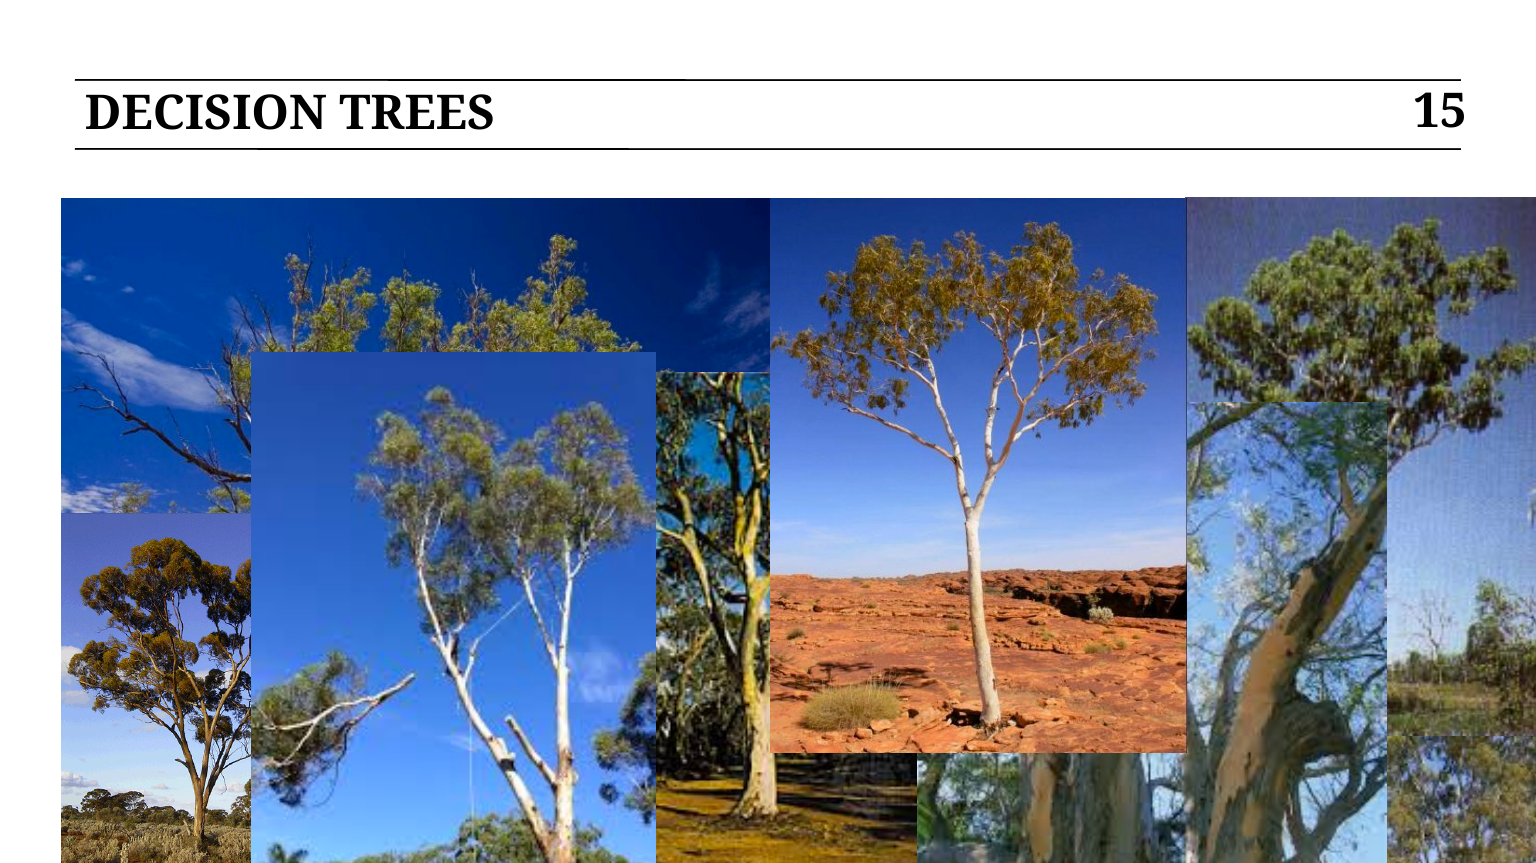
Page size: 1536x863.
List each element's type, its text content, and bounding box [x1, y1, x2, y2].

title DECISION TREES [76, 82, 1369, 198]
picture [60, 197, 1536, 863]
slide_number 15 [1410, 83, 1470, 142]
